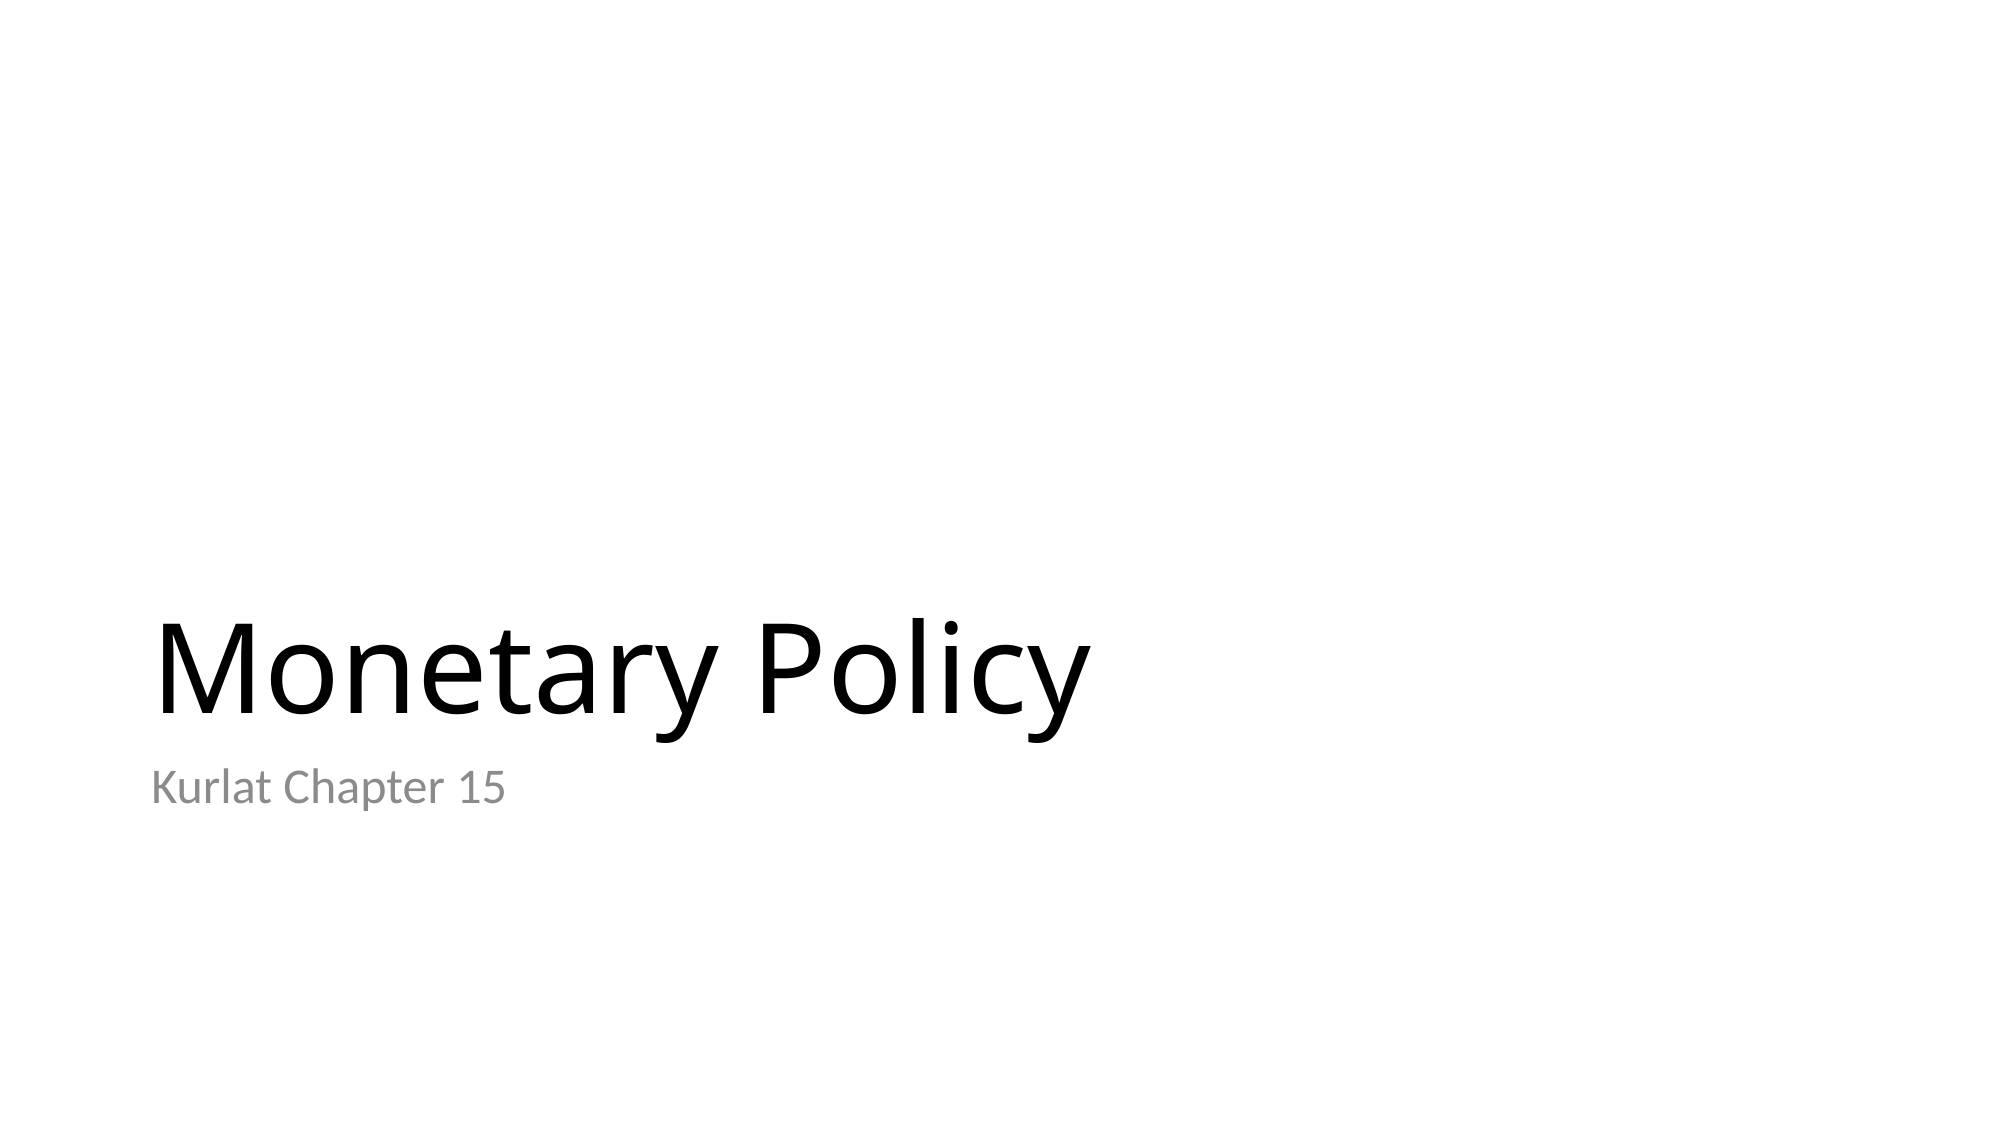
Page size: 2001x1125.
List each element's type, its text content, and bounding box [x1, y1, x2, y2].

title Monetary Policy [136, 280, 1862, 749]
list Kurlat Chapter 15 [136, 752, 1862, 999]
